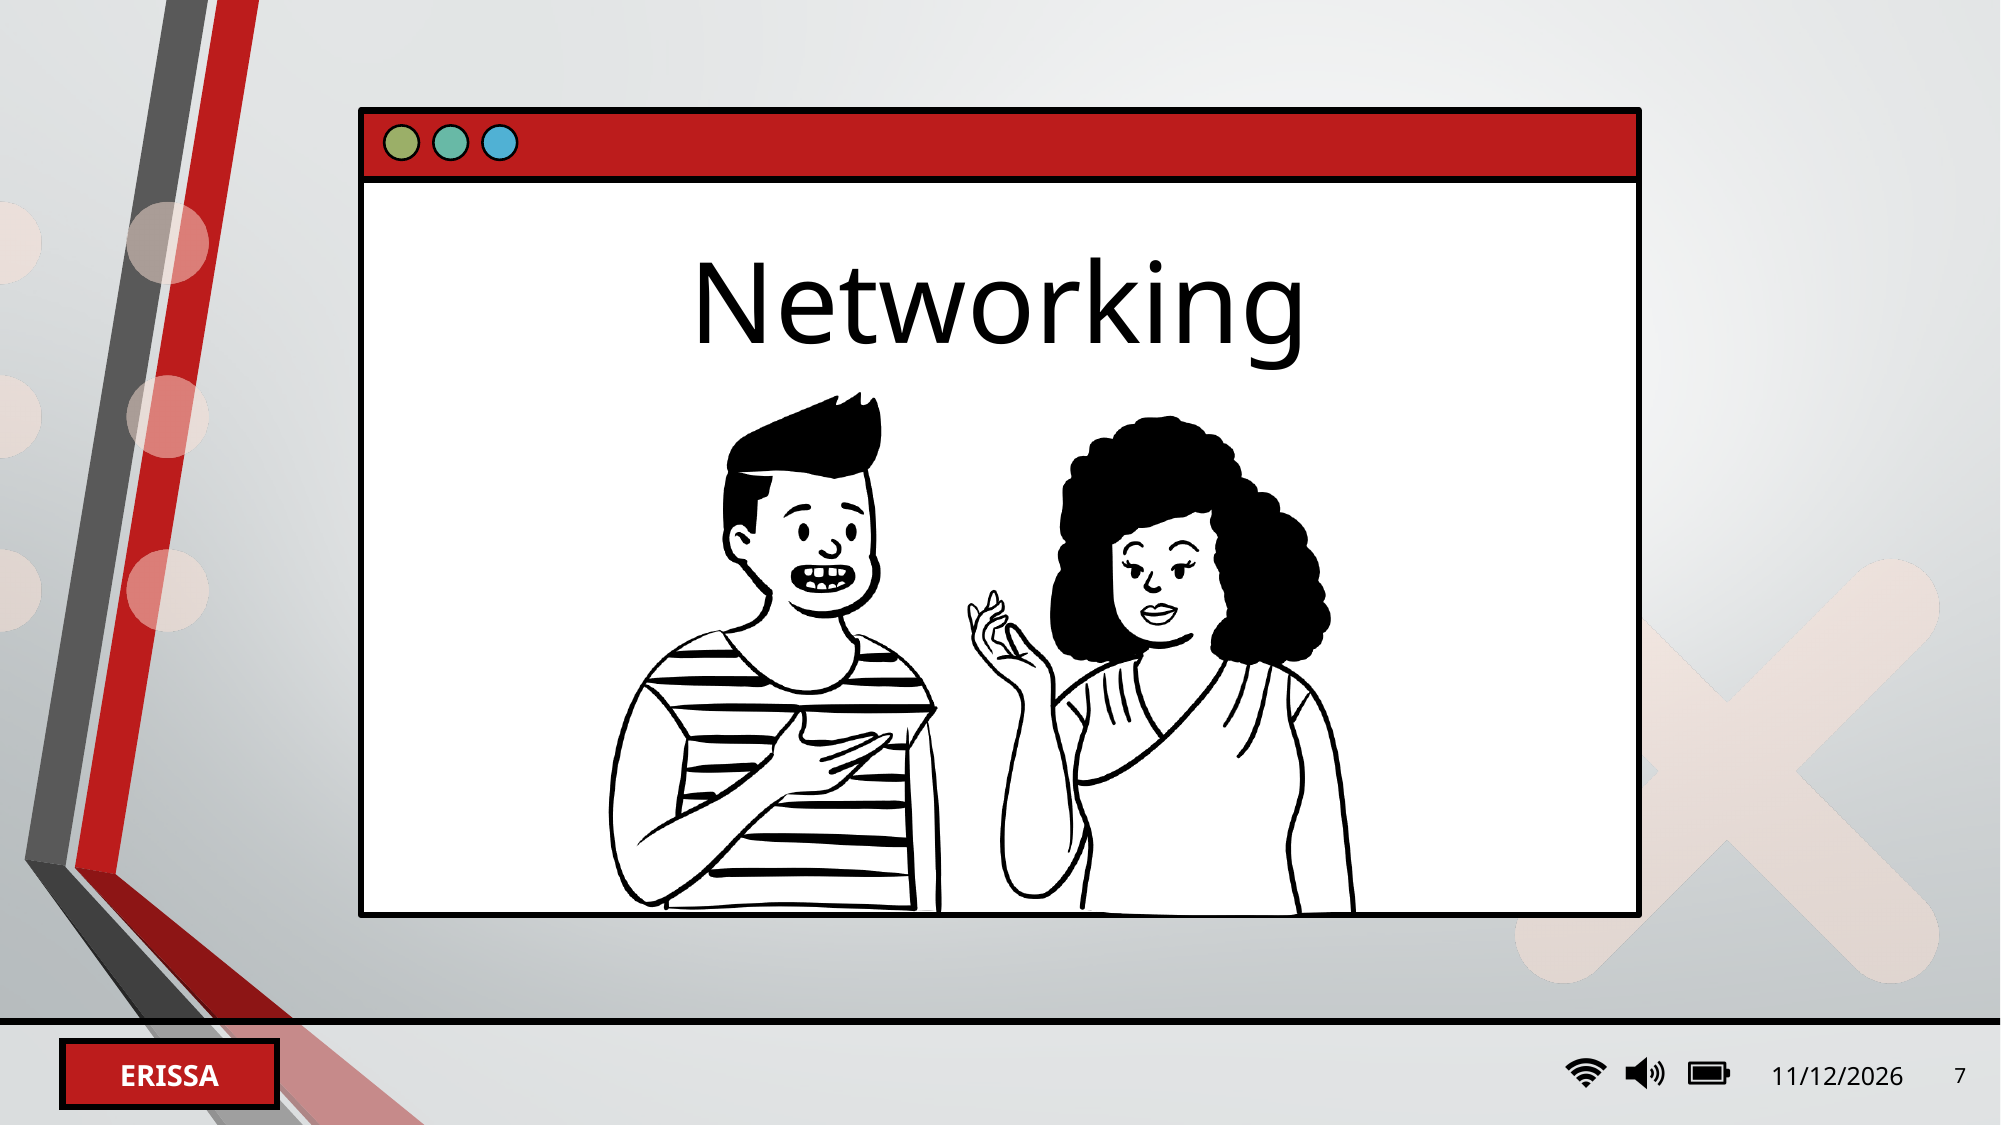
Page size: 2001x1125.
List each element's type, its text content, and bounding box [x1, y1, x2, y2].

picture [1563, 1050, 1609, 1096]
picture [0, 183, 227, 650]
list Erissa [59, 1038, 280, 1110]
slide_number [1731, 1021, 1918, 1125]
picture [592, 377, 1371, 929]
slide_number 7 [1918, 1021, 2000, 1125]
picture [1686, 1050, 1731, 1096]
title Networking [387, 217, 1613, 379]
picture [1624, 1050, 1670, 1096]
picture [1497, 541, 1957, 1001]
